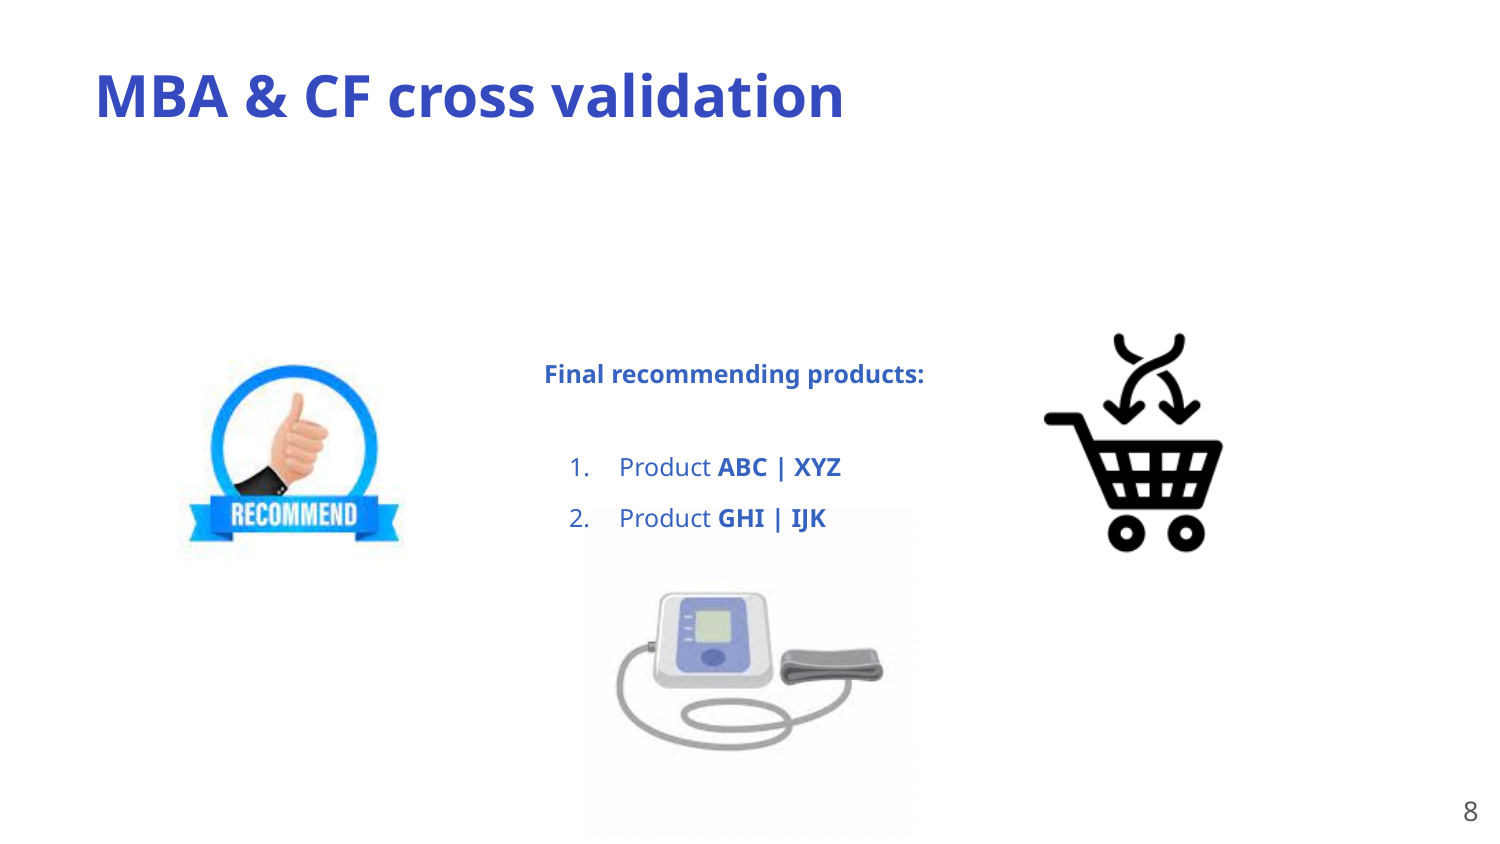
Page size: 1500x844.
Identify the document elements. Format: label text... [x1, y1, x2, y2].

picture [1010, 303, 1284, 577]
picture [585, 507, 915, 837]
title MBA & CF cross validation [79, 43, 1281, 138]
slide_number ‹#› [1403, 779, 1494, 844]
list Final recommending products: Product ABC | XYZ Product GHI | IJK [529, 343, 981, 630]
picture [79, 310, 510, 597]
